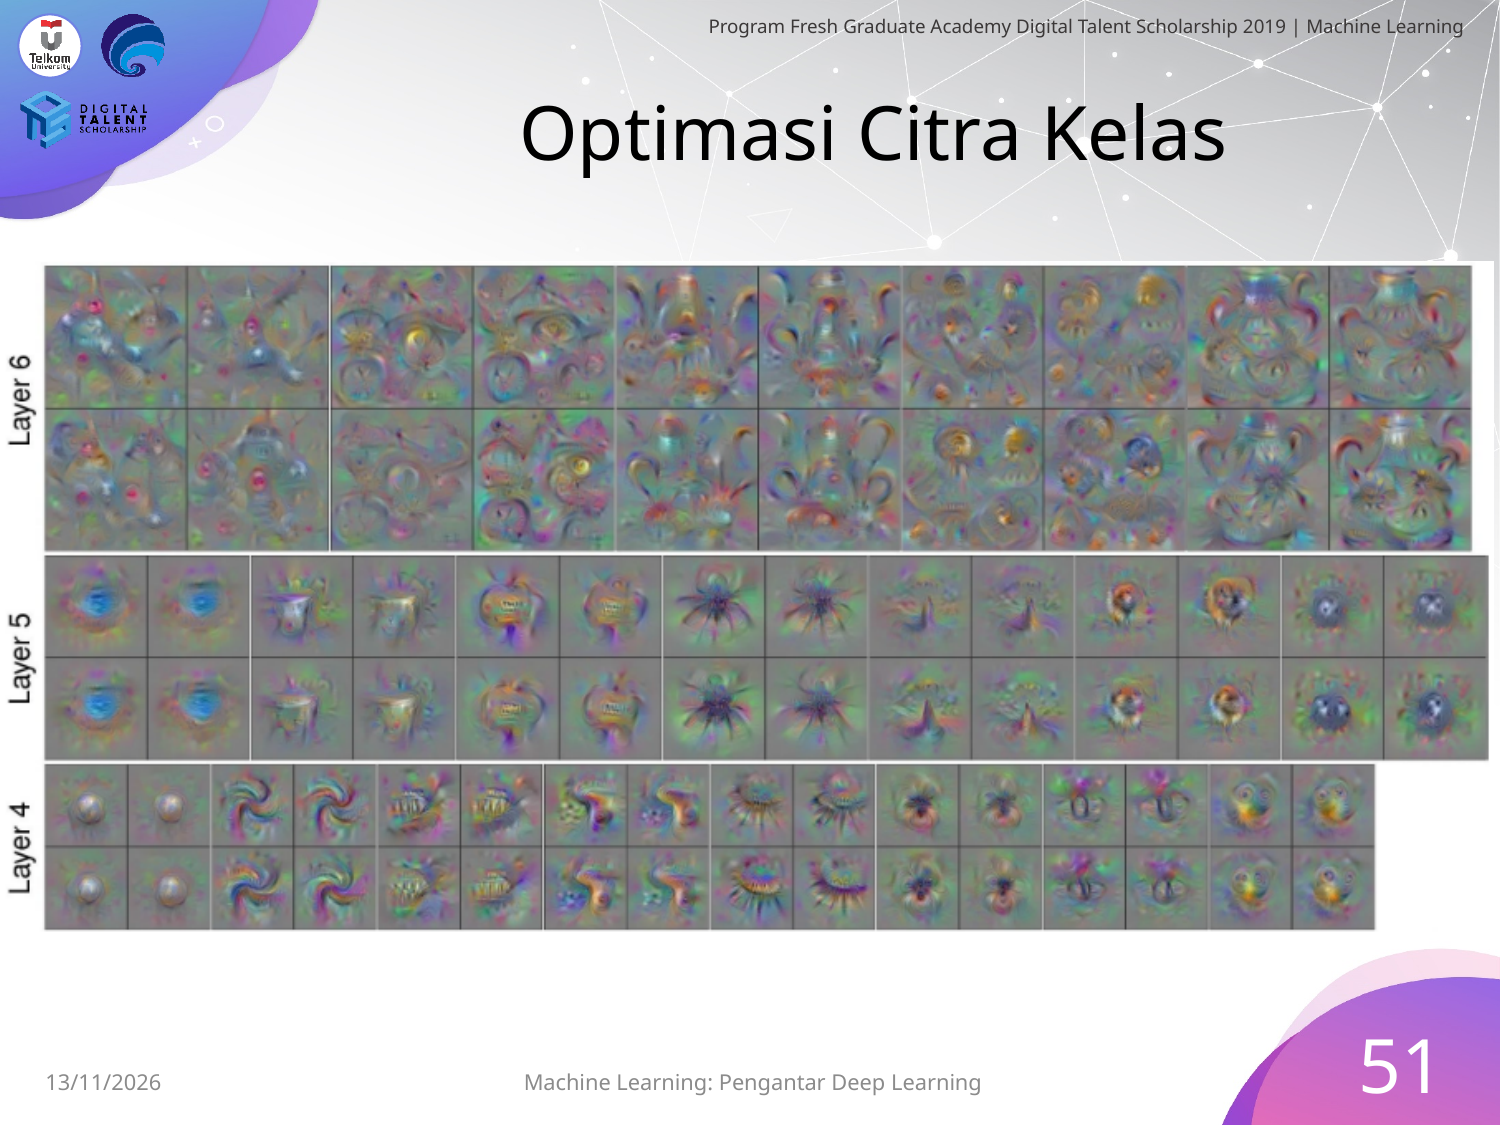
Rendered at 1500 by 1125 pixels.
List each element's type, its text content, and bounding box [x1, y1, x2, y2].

picture [0, 0, 1500, 1125]
footer Machine Learning: Pengantar Deep Learning [386, 1053, 1121, 1114]
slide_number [30, 1053, 272, 1114]
title Optimasi Citra Kelas [271, 66, 1477, 207]
slide_number 51 [1327, 1025, 1477, 1115]
